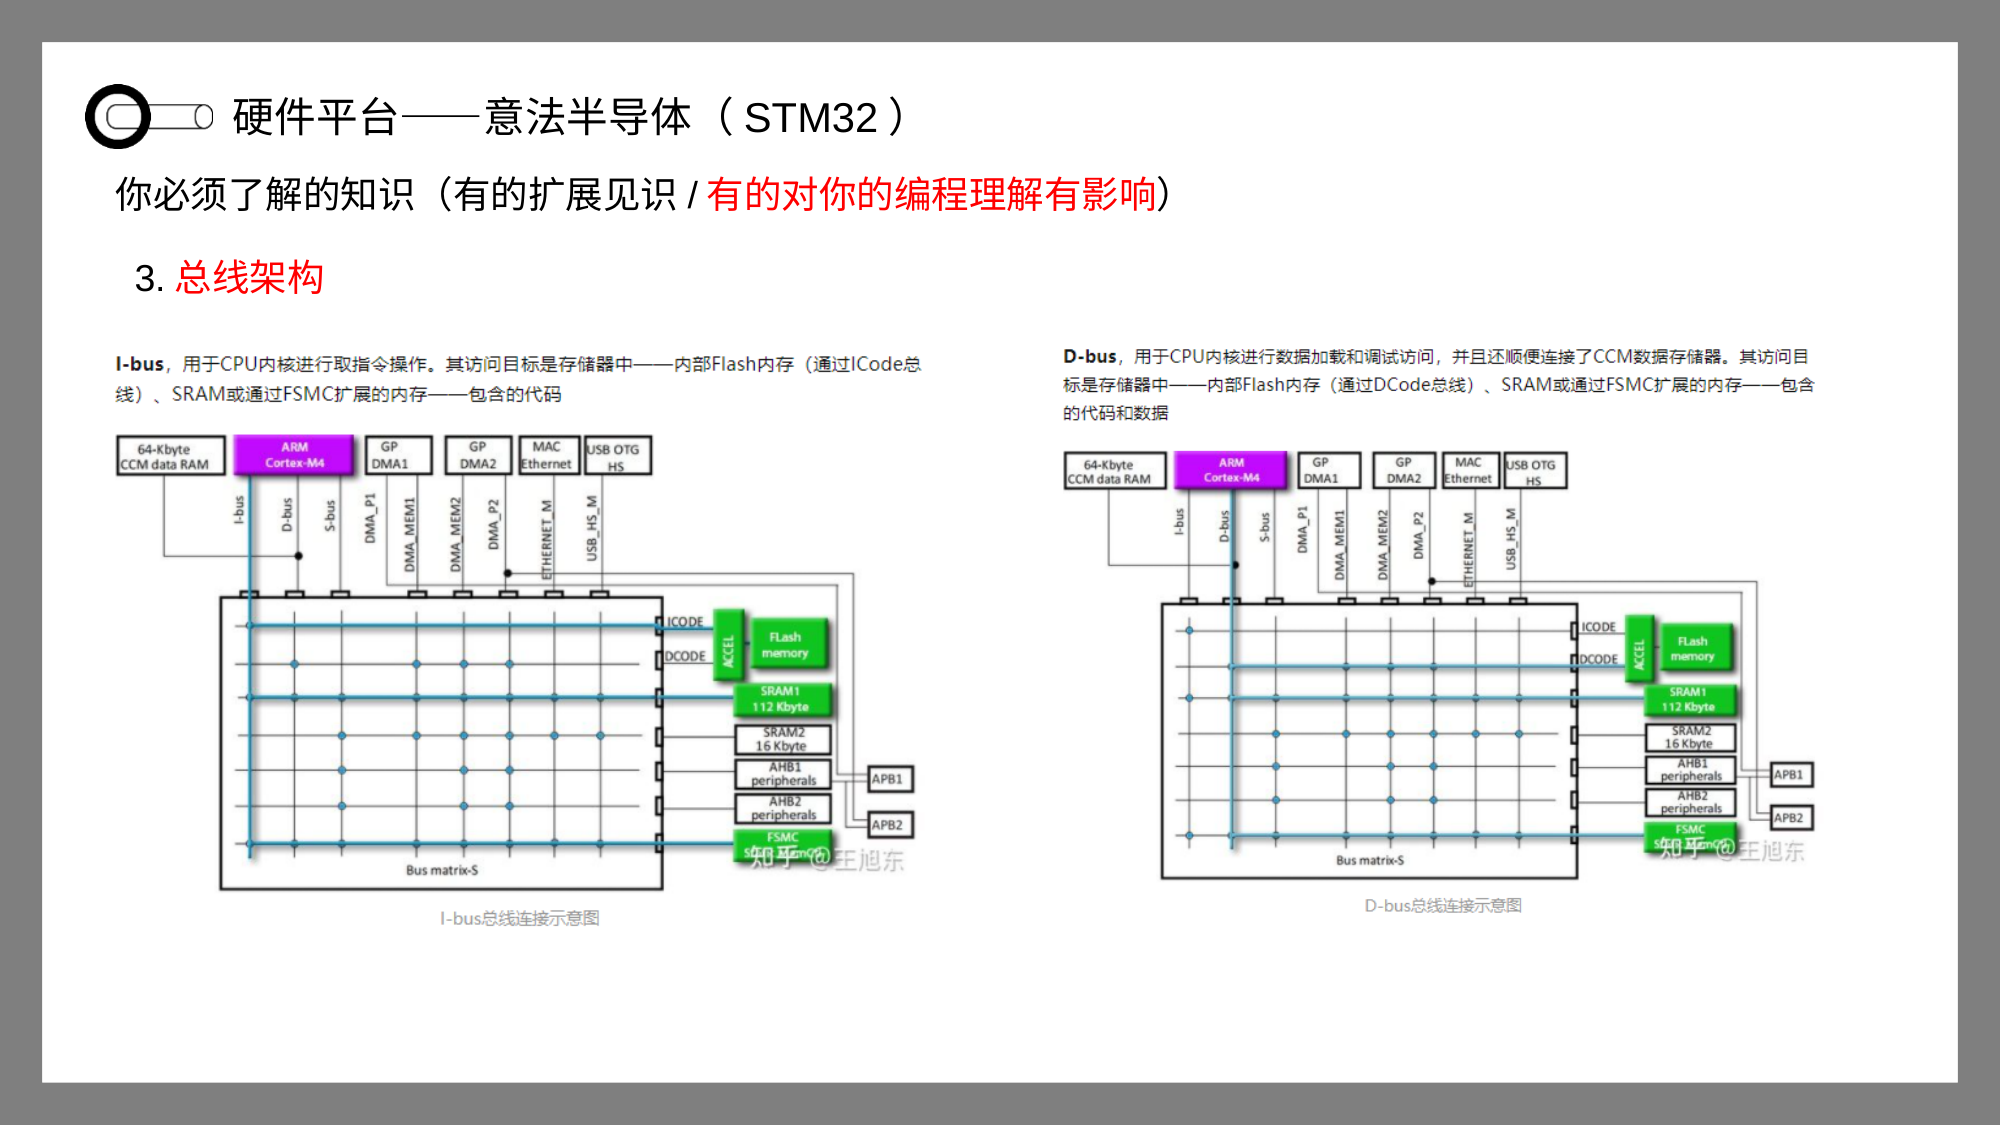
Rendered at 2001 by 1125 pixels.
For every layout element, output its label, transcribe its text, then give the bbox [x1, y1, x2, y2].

picture [74, 320, 983, 930]
picture [1040, 331, 1837, 930]
text_box 3.总线架构 [119, 246, 340, 306]
text_box [0, 0, 2000, 1125]
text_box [85, 84, 1114, 149]
text_box 你必须了解的知识（有的扩展见识/有的对你的编程理解有影响） [101, 163, 1210, 224]
